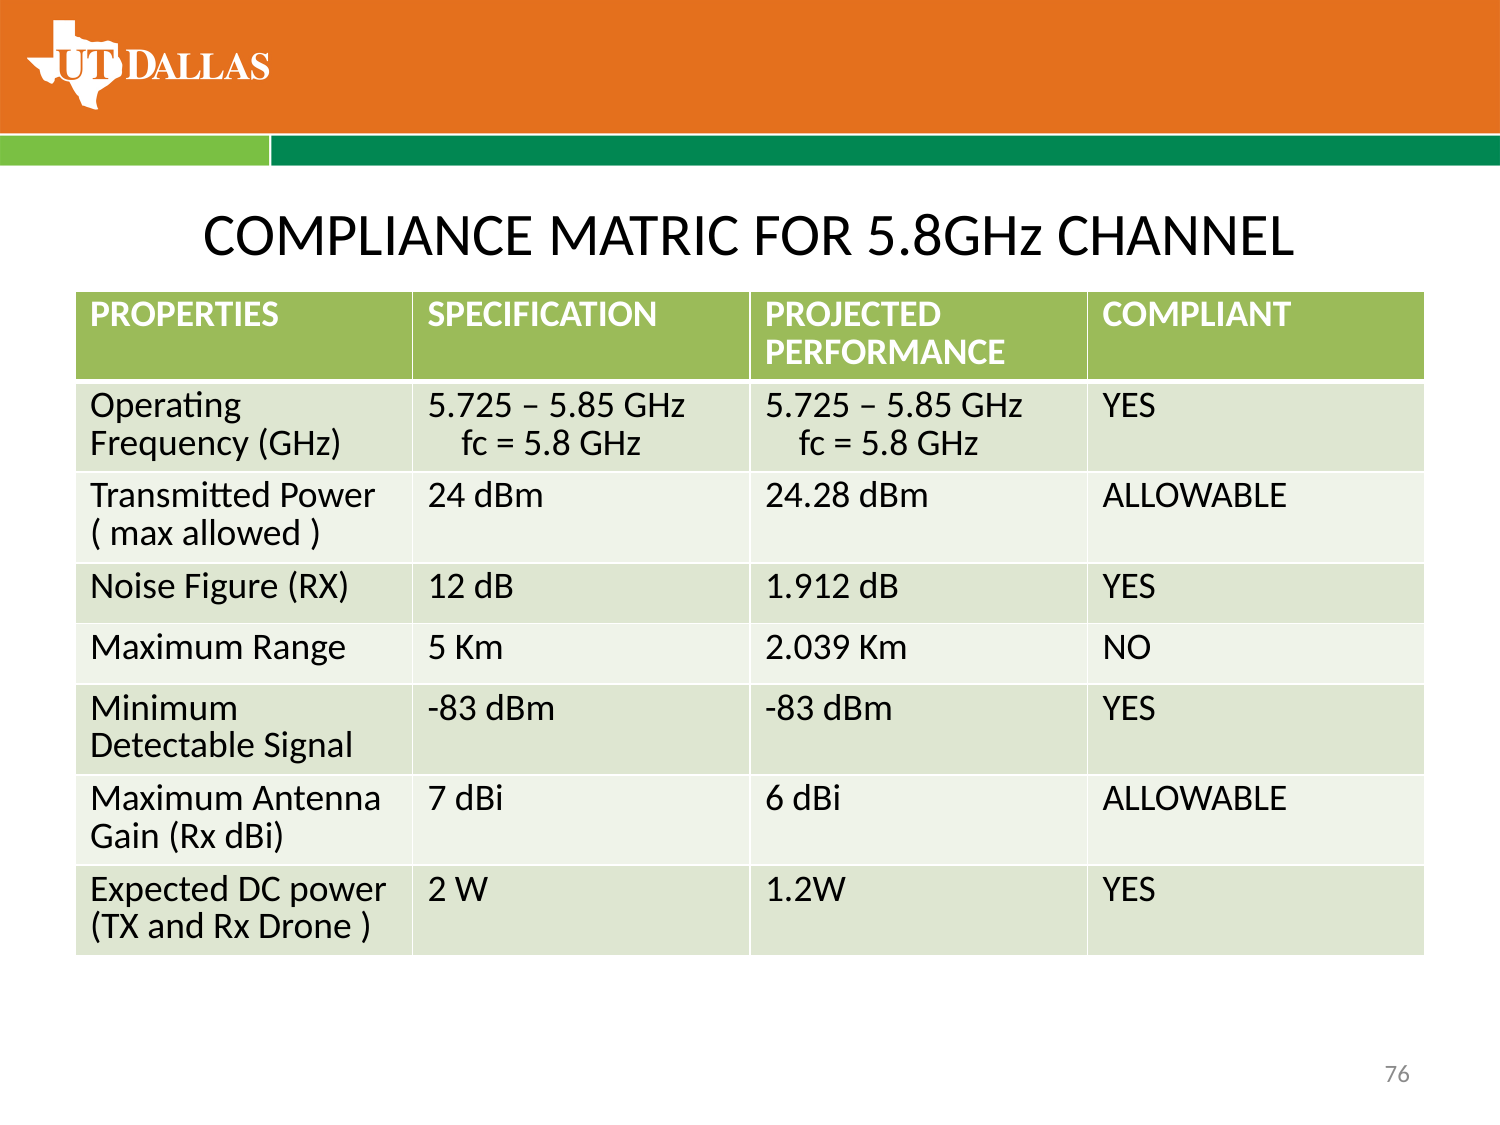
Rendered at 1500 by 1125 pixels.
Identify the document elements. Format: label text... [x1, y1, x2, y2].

table_cell Maximum Range [76, 624, 412, 683]
table_cell -83 dBm [413, 685, 749, 774]
table_cell YES [1088, 866, 1424, 955]
table_cell ALLOWABLE [1088, 776, 1424, 864]
table_cell 5 Km [413, 624, 749, 683]
table_cell 1.2W [751, 866, 1087, 955]
table_cell -83 dBm [751, 685, 1087, 774]
table_cell 5.725 – 5.85 GHz fc = 5.8 GHz [751, 384, 1087, 471]
table_cell YES [1088, 685, 1424, 774]
table_cell 5.725 – 5.85 GHz fc = 5.8 GHz [413, 384, 749, 471]
table_cell 24.28 dBm [751, 473, 1087, 562]
table_cell 6 dBi [751, 776, 1087, 864]
table_cell 7 dBi [413, 776, 749, 864]
table_header SPECIFICATION [413, 292, 749, 379]
slide_number 76 [1074, 1042, 1425, 1103]
table_header COMPLIANT [1088, 292, 1424, 379]
table_cell YES [1088, 384, 1424, 471]
table_cell 2.039 Km [751, 624, 1087, 683]
table_cell Operating Frequency (GHz) [76, 384, 412, 471]
title COMPLIANCE MATRIC FOR 5.8GHz CHANNEL [75, 137, 1425, 290]
table_cell Noise Figure (RX) [76, 564, 412, 623]
table_cell ALLOWABLE [1088, 473, 1424, 562]
picture [0, 0, 1500, 1125]
table_cell YES [1088, 564, 1424, 623]
table_cell 1.912 dB [751, 564, 1087, 623]
table_header PROJECTED PERFORMANCE [751, 292, 1087, 379]
table_cell Transmitted Power ( max allowed ) [76, 473, 412, 562]
table_cell Minimum Detectable Signal [76, 685, 412, 774]
table_cell NO [1088, 624, 1424, 683]
table_cell Expected DC power (TX and Rx Drone ) [76, 866, 412, 955]
table_header PROPERTIES [76, 292, 412, 379]
table_cell 24 dBm [413, 473, 749, 562]
table_cell 12 dB [413, 564, 749, 623]
table_cell Maximum Antenna Gain (Rx dBi) [76, 776, 412, 864]
table_cell 2 W [413, 866, 749, 955]
